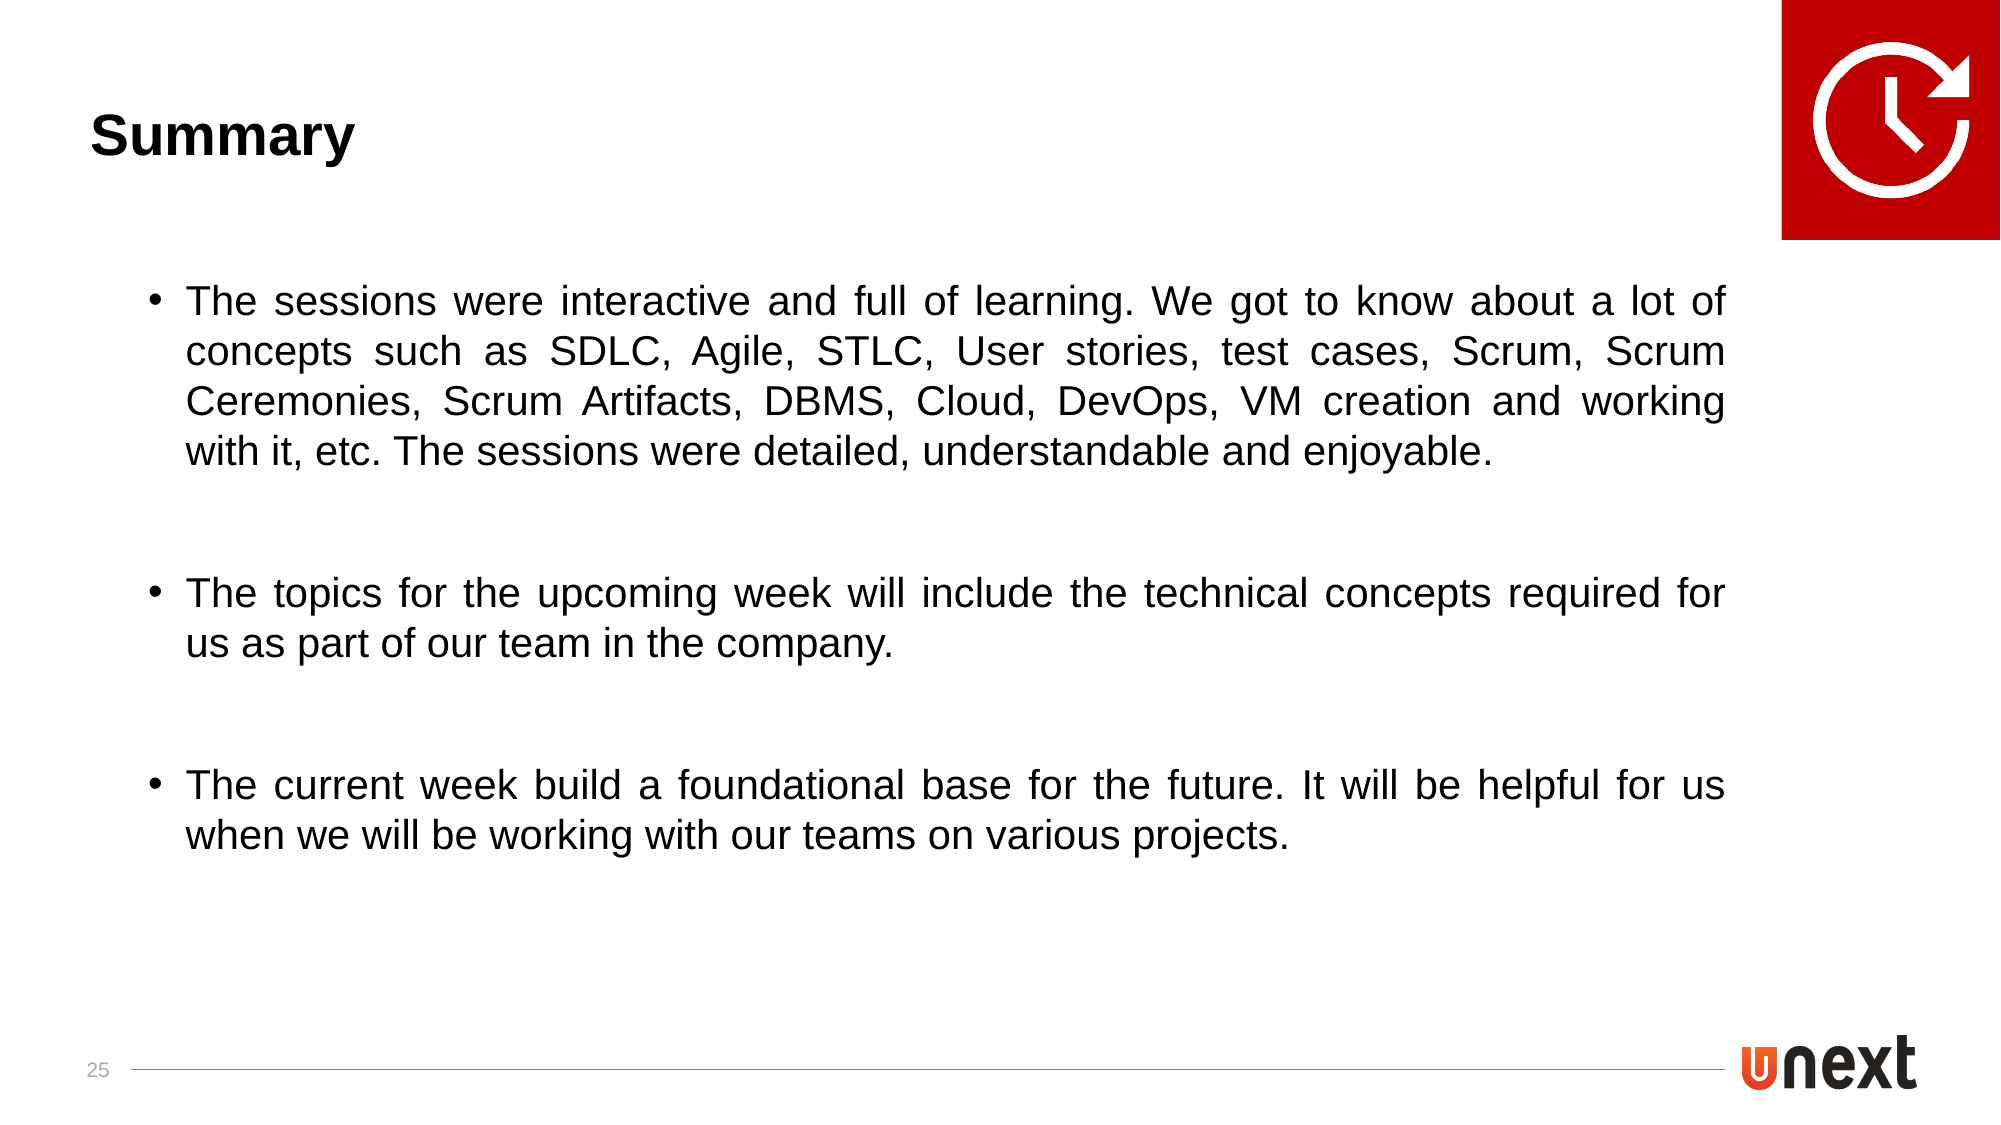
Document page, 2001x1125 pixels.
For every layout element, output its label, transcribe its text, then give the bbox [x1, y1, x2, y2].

slide_number 25 [48, 1047, 110, 1091]
title Summary [76, 78, 1791, 196]
text_box [1781, 0, 2000, 241]
text_box The sessions were interactive and full of learning. We got to know about a lot of concepts such as SDLC, Agile, STLC, User stories, test cases, Scrum, Scrum Ceremonies, Scrum Artifacts, DBMS, Cloud, DevOps, VM creation and working with it, etc. The sessions were detailed, understandable and enjoyable. The topics for the upcoming week will include the technical concepts required for us as part of our team in the company. The current week build a foundational base for the future. It will be helpful for us when we will be working with our teams on various projects. [133, 266, 1742, 925]
picture [1791, 21, 1990, 219]
picture [1742, 1035, 1917, 1090]
